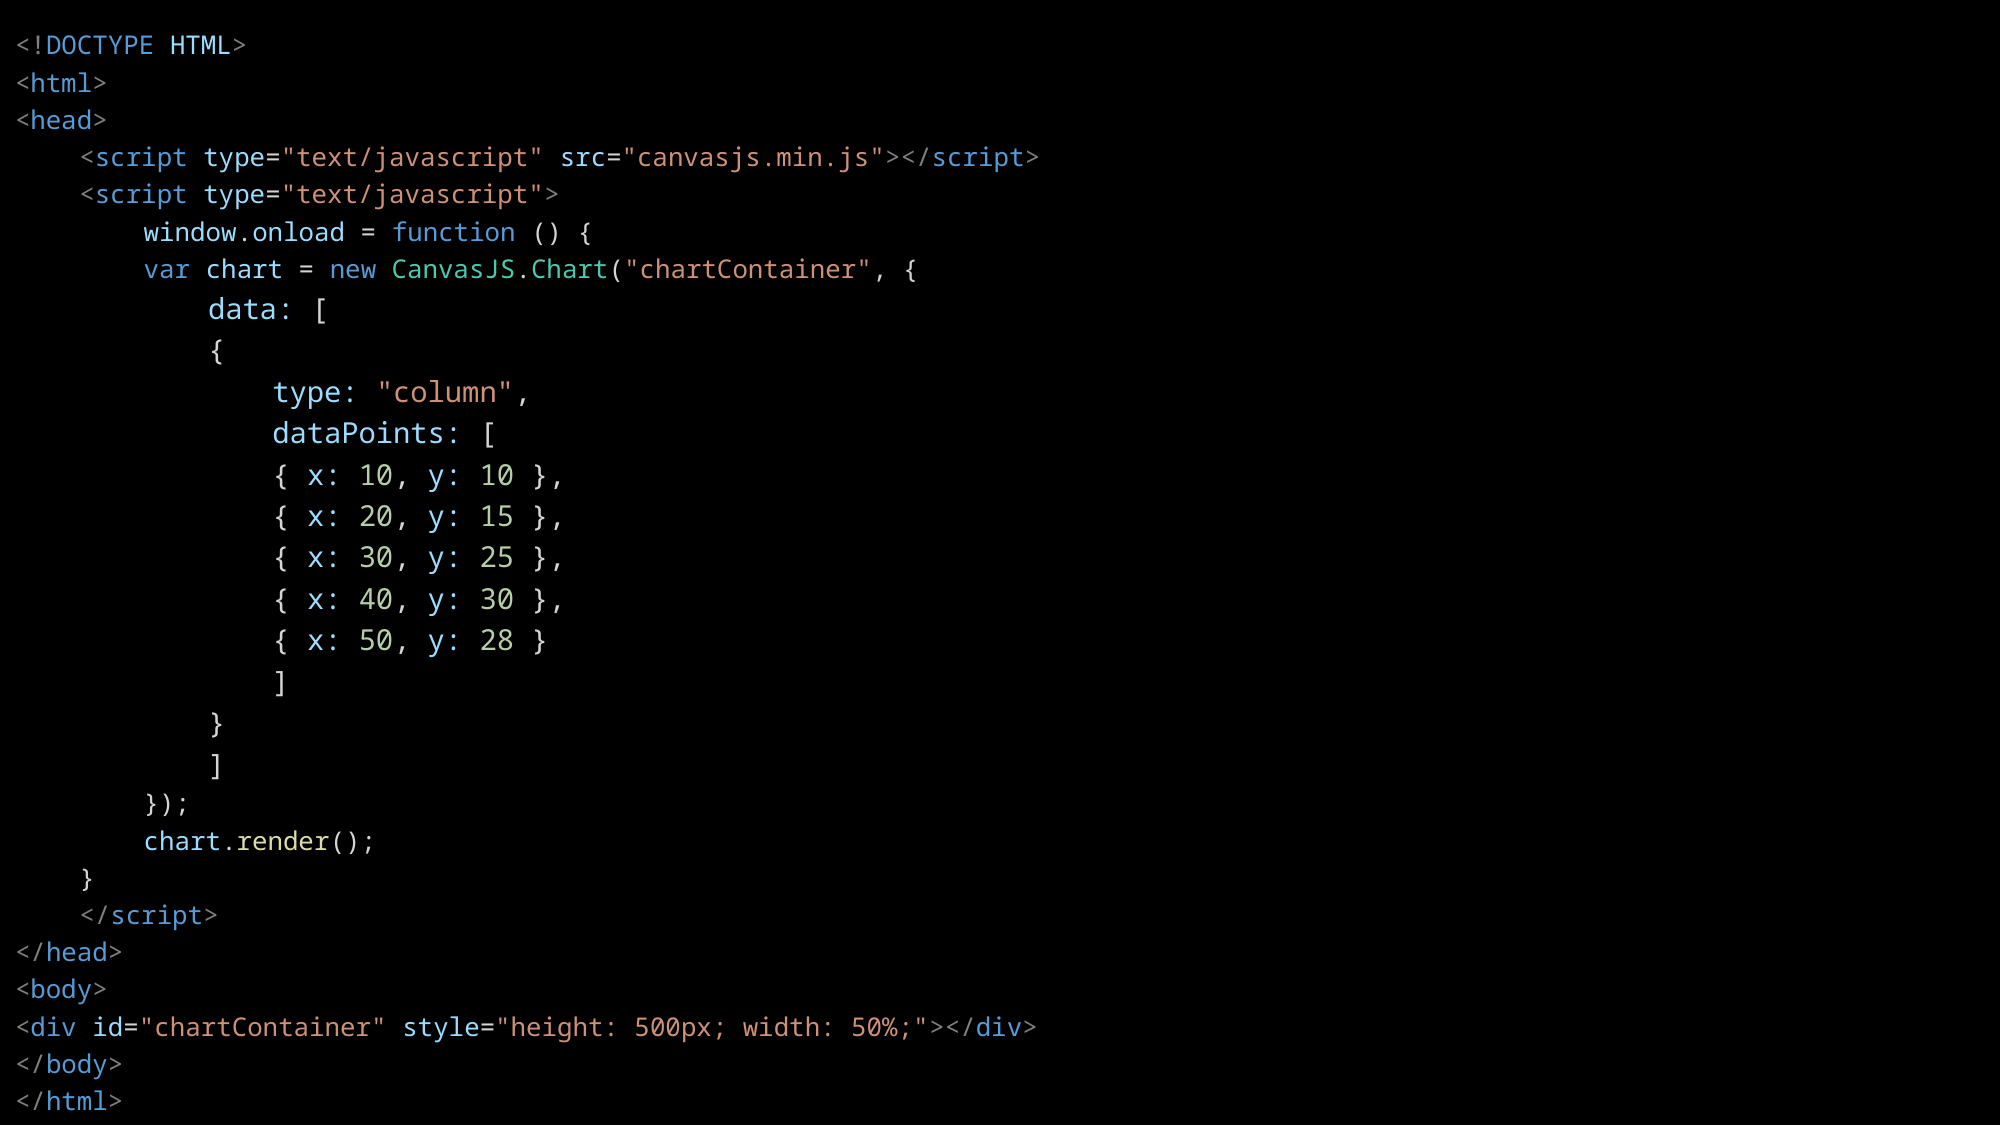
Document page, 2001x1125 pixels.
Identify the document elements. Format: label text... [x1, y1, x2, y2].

list <!DOCTYPE HTML> <html> <head> <script type="text/javascript" src="canvasjs.min.js"></script> <script type="text/javascript"> window.onload = function () { var chart = new CanvasJS.Chart("chartContainer", { data: [ { type: "column", dataPoints: [ { x: 10, y: 10 }, { x: 20, y: 15 }, { x: 30, y: 25 }, { x: 40, y: 30 }, { x: 50, y: 28 } ] } ] }); chart.render(); } </script> </head> <body> <div id="chartContainer" style="height: 500px; width: 50%;"></div> </body> </html> [0, 0, 2000, 1125]
